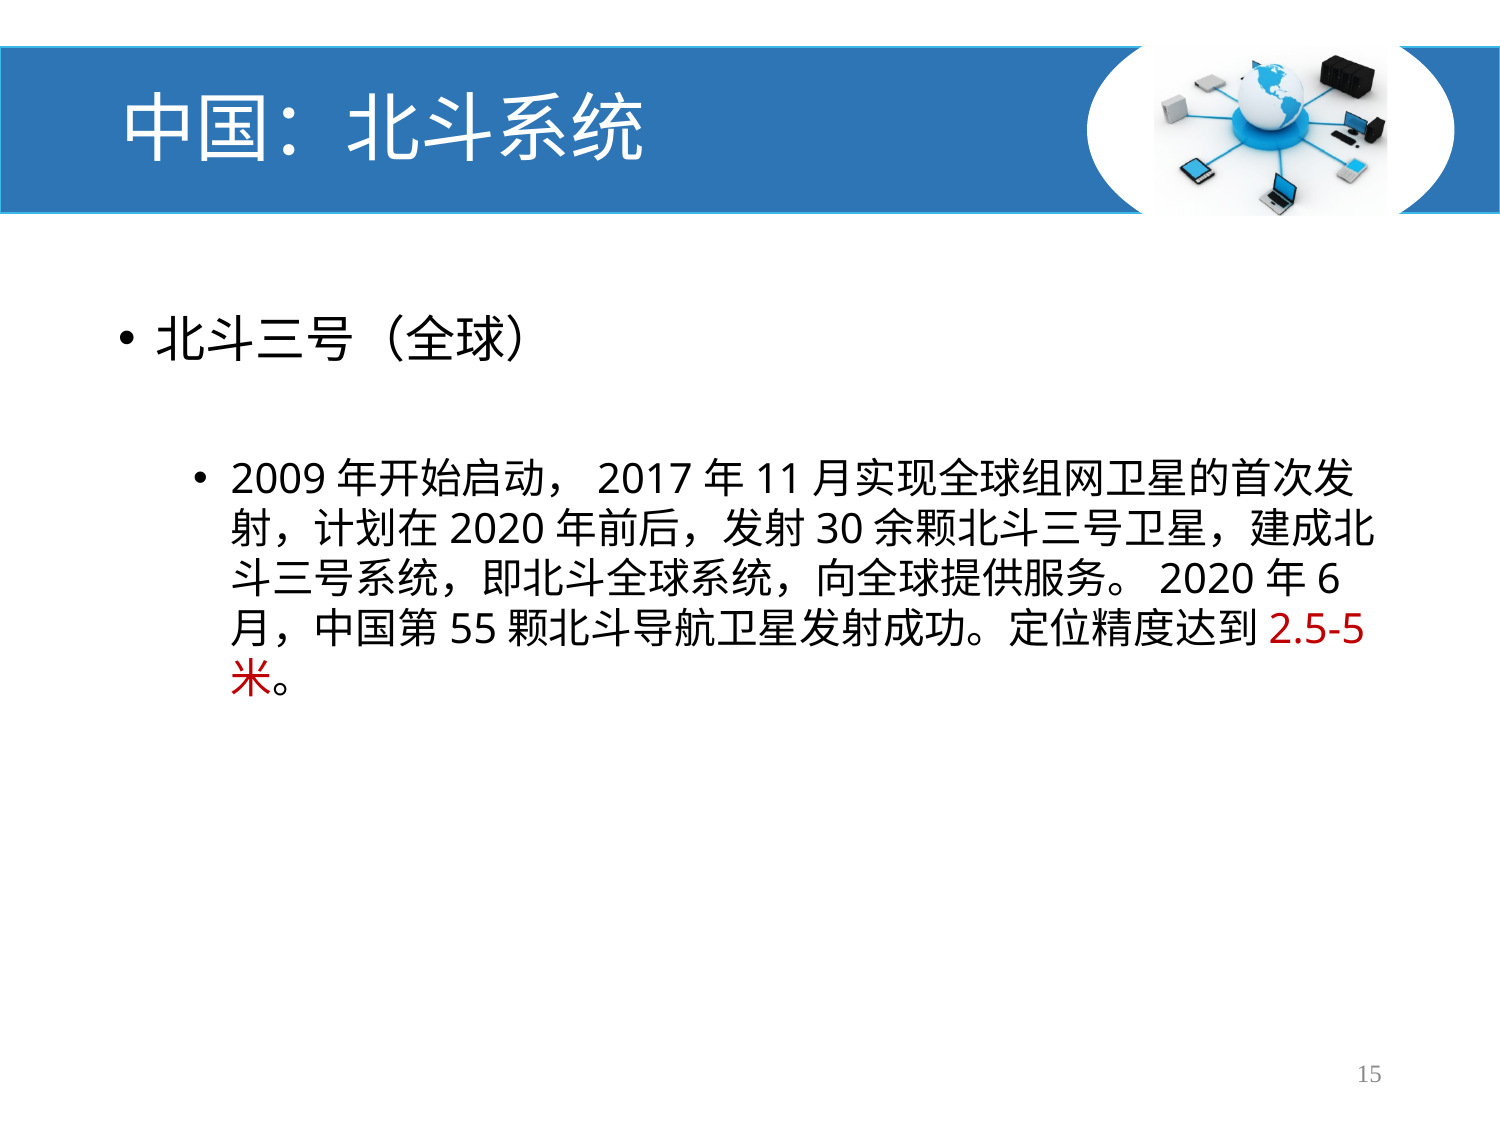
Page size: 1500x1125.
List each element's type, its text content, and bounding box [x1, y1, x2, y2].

list 北斗三号（全球） 2009年开始启动，2017年11月实现全球组网卫星的首次发射，计划在2020年前后，发射30余颗北斗三号卫星，建成北斗三号系统，即北斗全球系统，向全球提供服务。2020年6月，中国第55颗北斗导航卫星发射成功。定位精度达到2.5-5米。 [103, 299, 1397, 1014]
slide_number 15 [1059, 1042, 1397, 1103]
picture [1154, 46, 1388, 216]
title 中国：北斗系统 [105, 50, 1060, 214]
